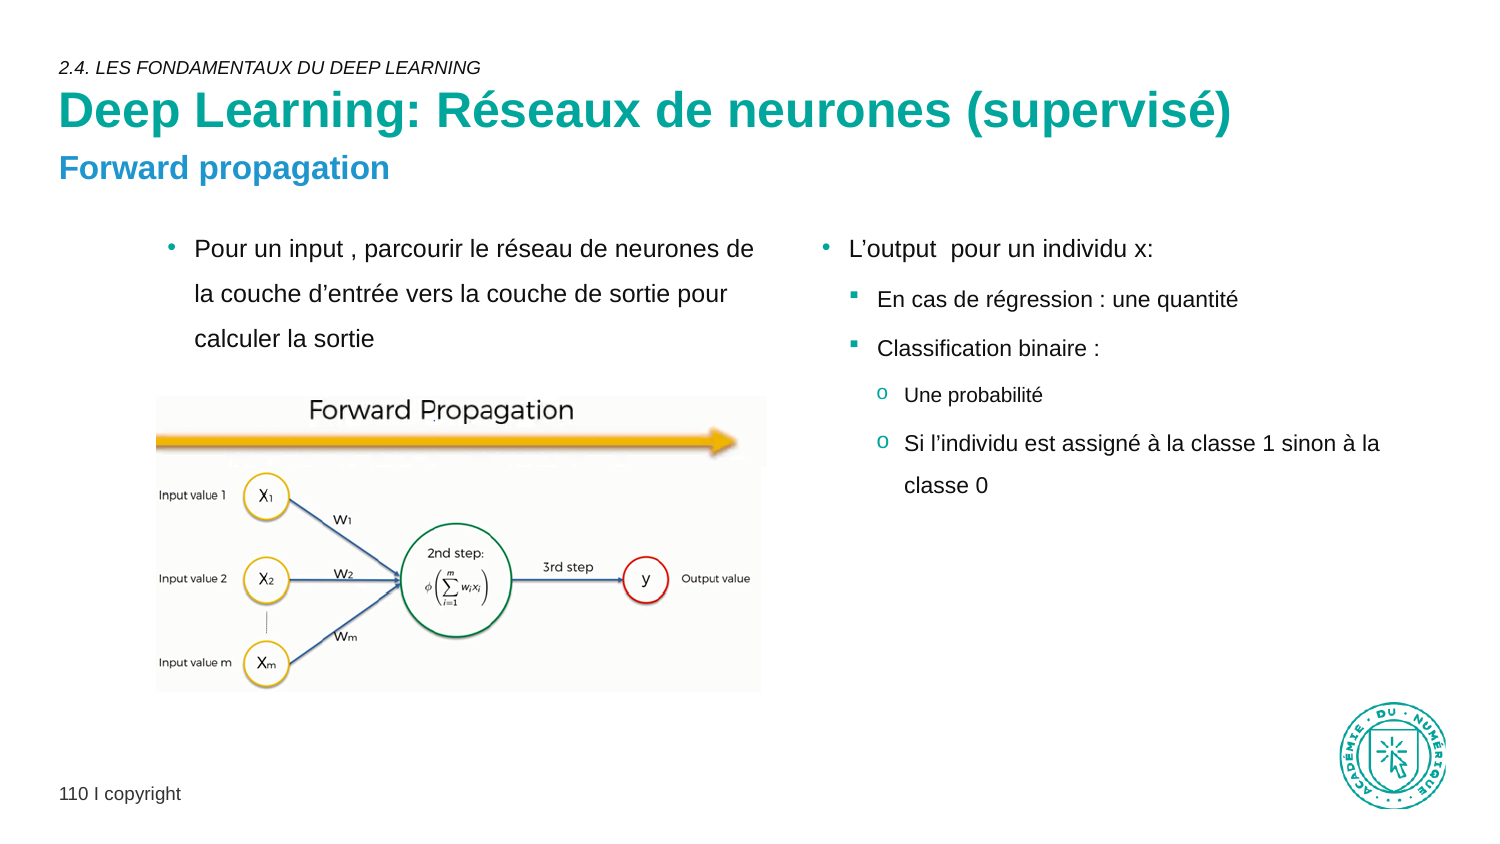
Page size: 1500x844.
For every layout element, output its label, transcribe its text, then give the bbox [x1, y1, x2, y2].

text_box Deep Learning: Réseaux de neurones (supervisé) Forward propagation [58, 77, 1446, 155]
text_box 2.4. LES FONDAMENTAUX DU DEEP LEARNING [58, 55, 650, 77]
picture [153, 395, 771, 692]
